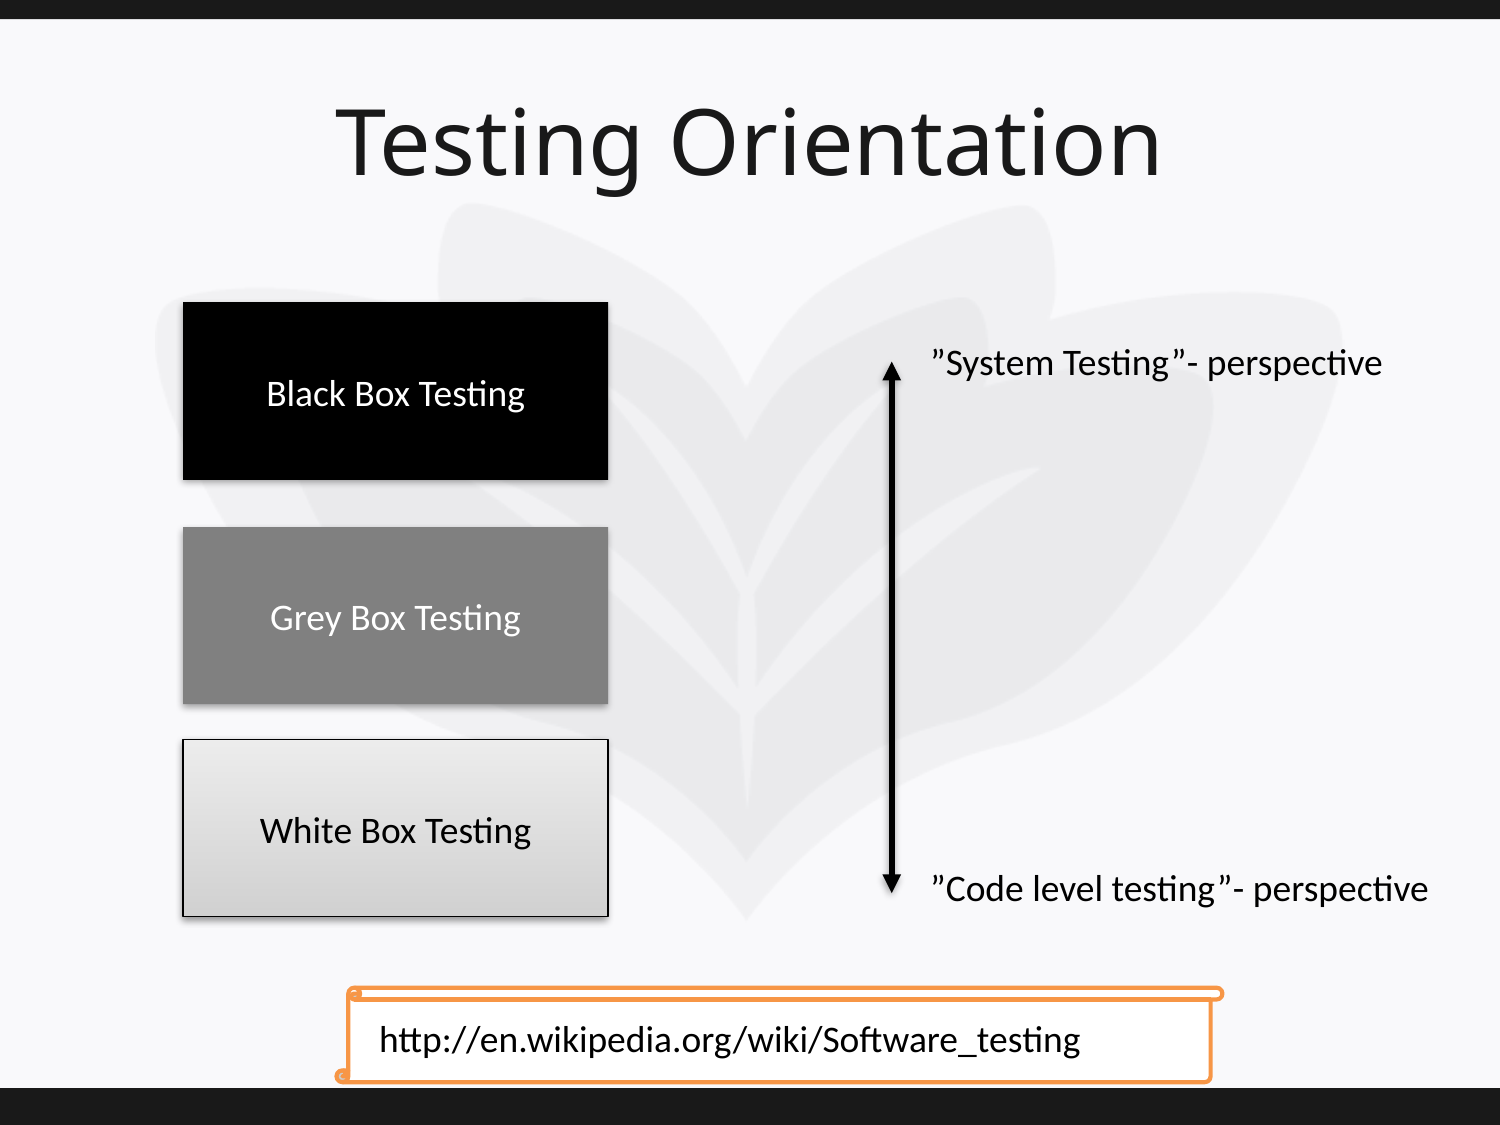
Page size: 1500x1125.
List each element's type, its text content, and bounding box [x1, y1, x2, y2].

text_box Black Box Testing [183, 302, 609, 480]
title Testing Orientation [75, 45, 1425, 233]
text_box ”System Testing”- perspective [915, 330, 1436, 391]
picture [155, 233, 1345, 923]
text_box Grey Box Testing [183, 527, 609, 705]
text_box ”Code level testing”- perspective [915, 856, 1477, 916]
text_box White Box Testing [182, 739, 609, 917]
text_box http://en.wikipedia.org/wiki/Software_testing [334, 985, 1225, 1085]
